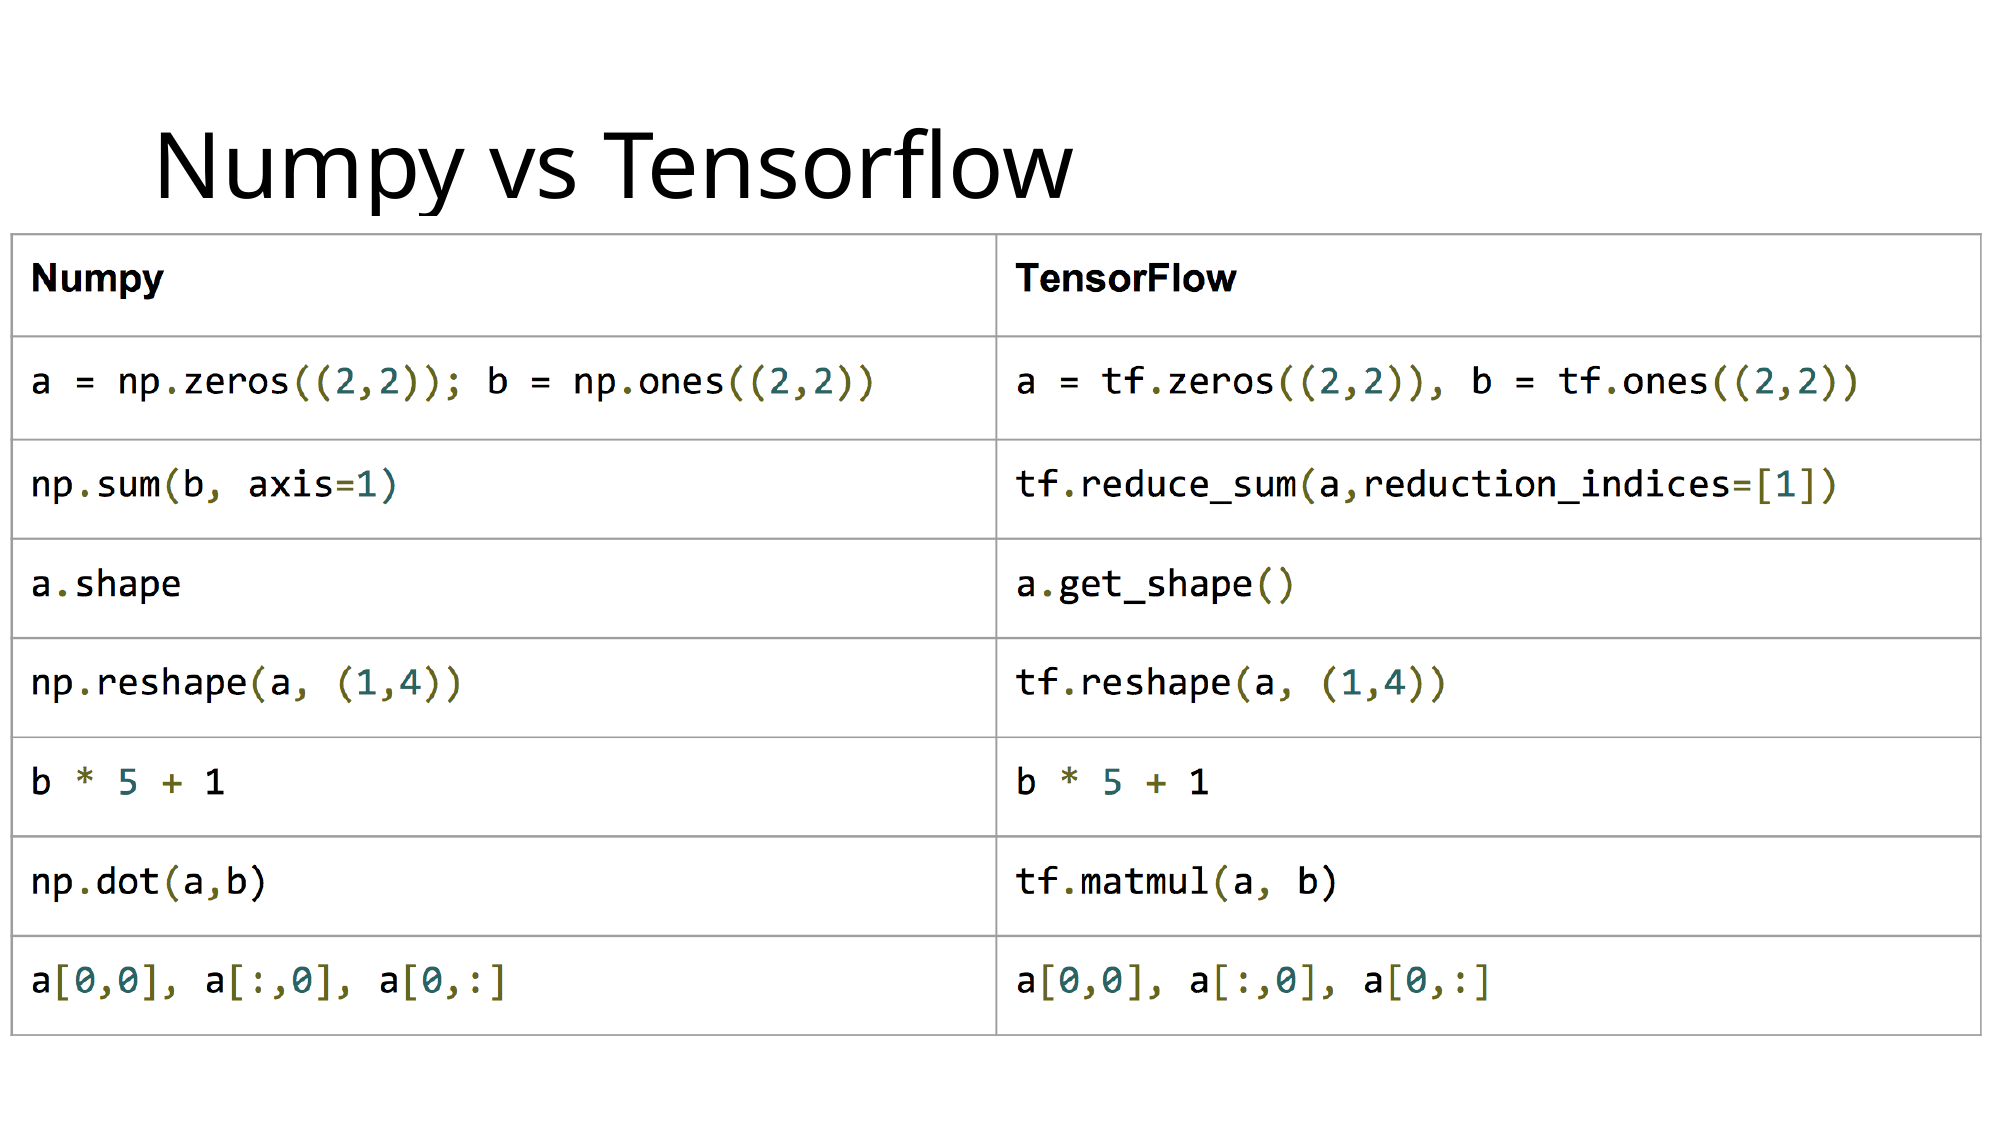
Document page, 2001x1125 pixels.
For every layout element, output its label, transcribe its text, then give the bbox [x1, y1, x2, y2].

title Numpy vs Tensorflow [137, 59, 1863, 216]
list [0, 216, 2000, 1059]
